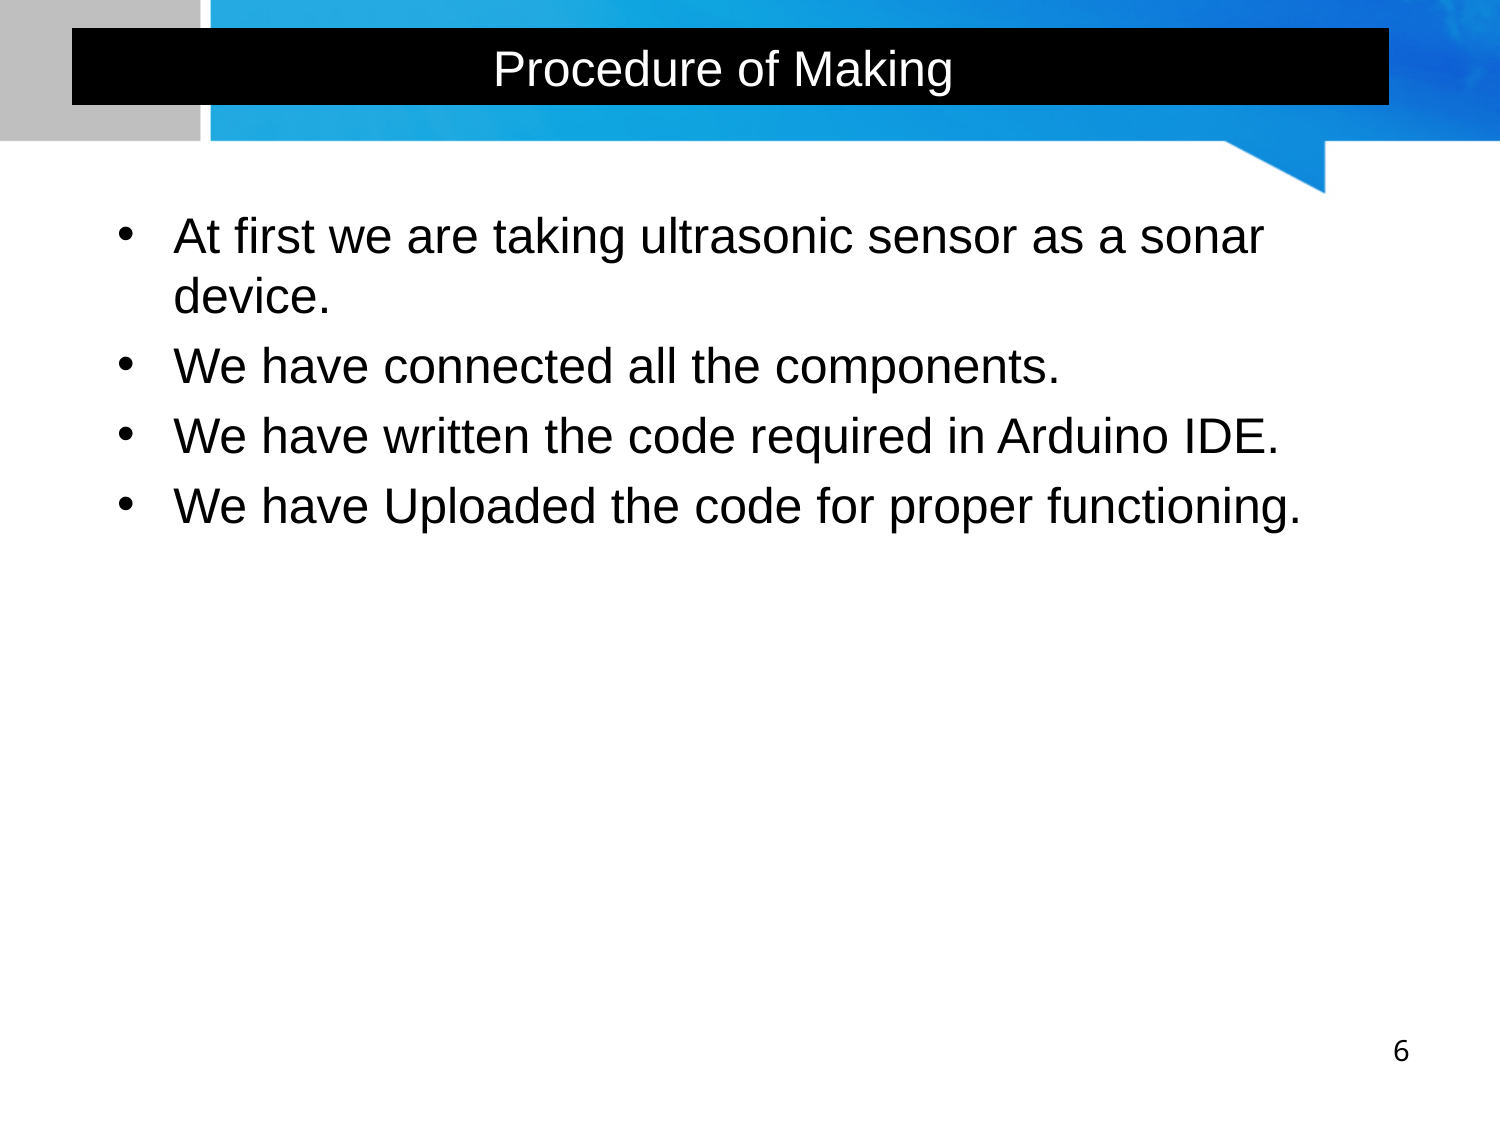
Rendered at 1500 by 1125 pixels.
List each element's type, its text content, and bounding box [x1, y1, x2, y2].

text_box Procedure of Making [72, 28, 1389, 105]
slide_number 6 [1074, 1024, 1425, 1103]
picture [0, 0, 1500, 1125]
list At first we are taking ultrasonic sensor as a sonar device. We have connected all the components. We have written the code required in Arduino IDE. We have Uploaded the code for proper functioning. [102, 196, 1397, 1000]
